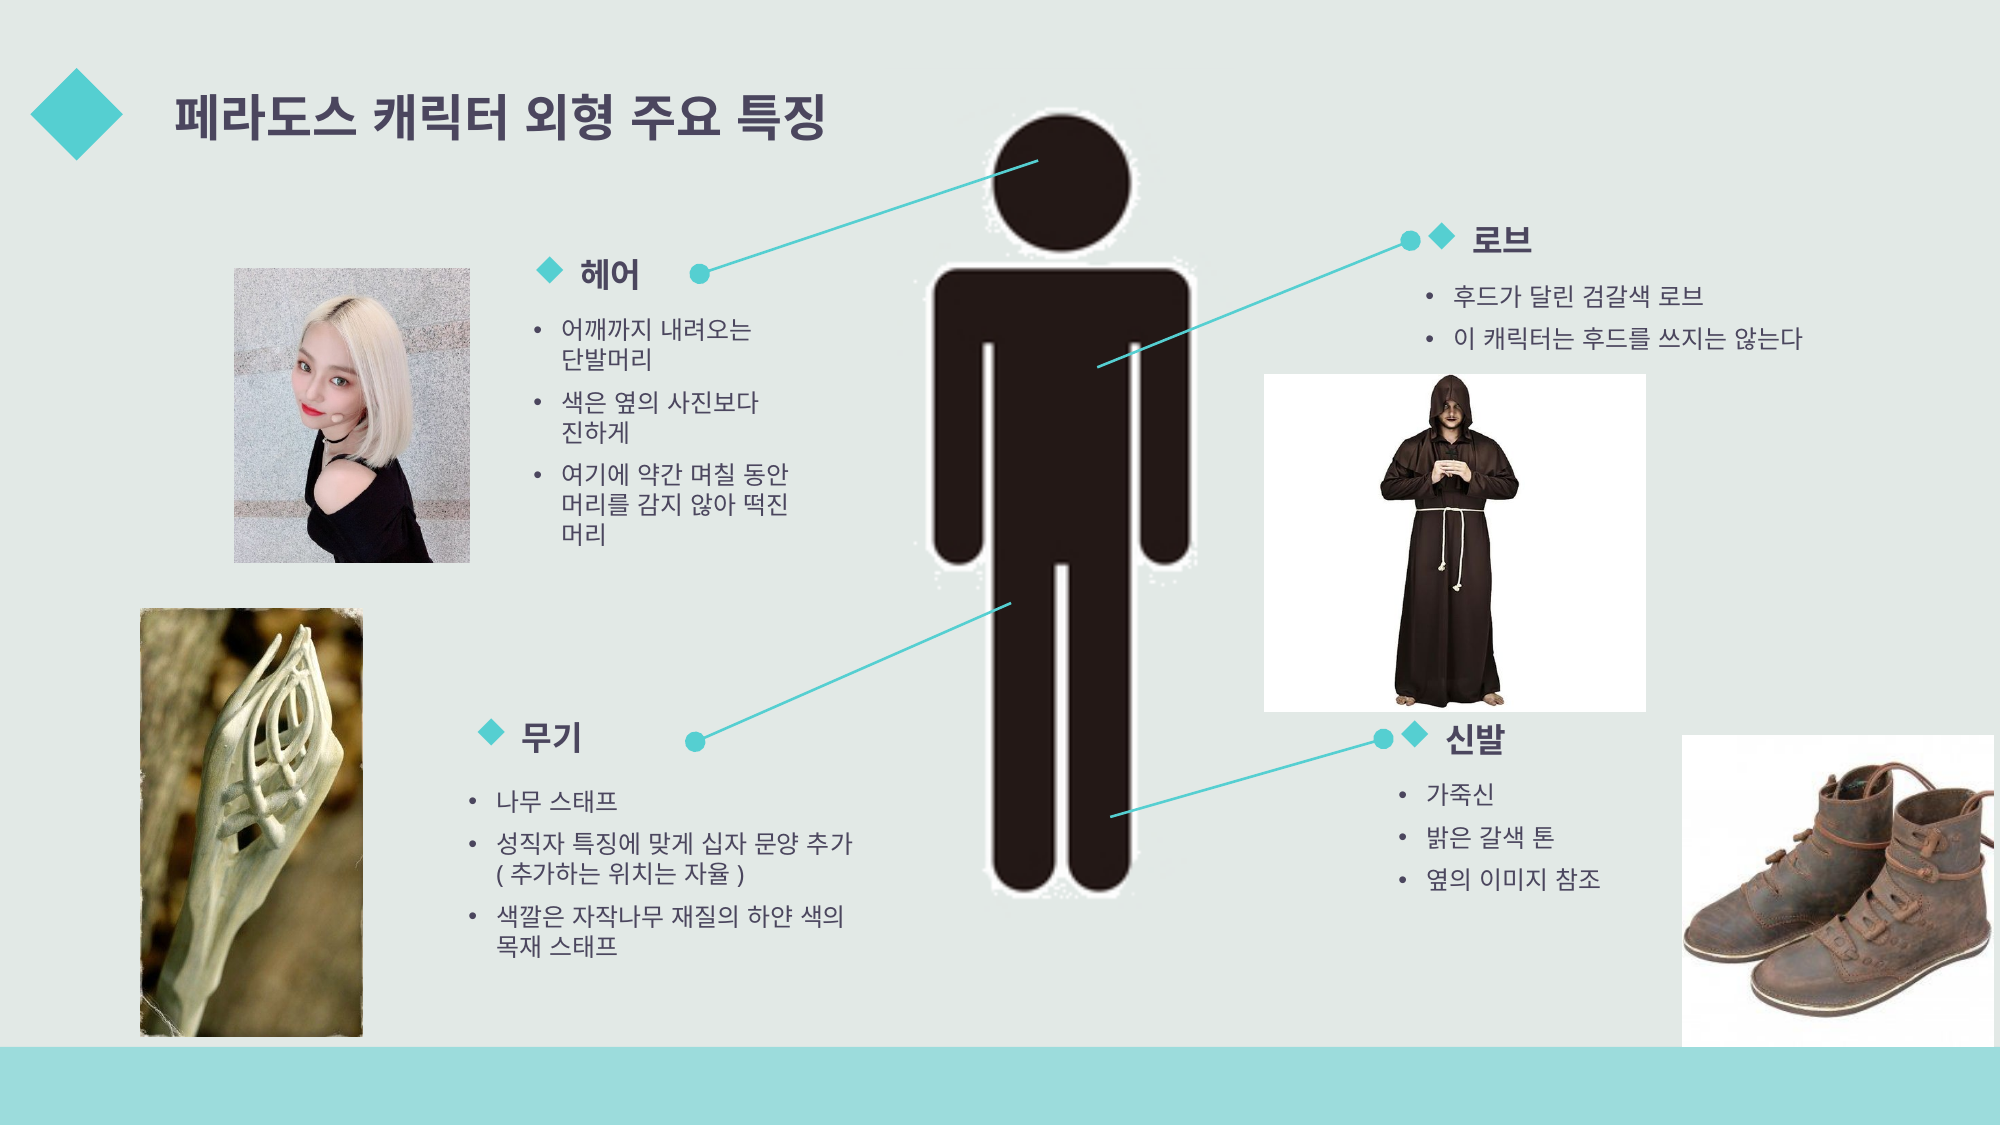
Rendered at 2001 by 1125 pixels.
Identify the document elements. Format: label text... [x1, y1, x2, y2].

text_box 나무 스태프 성직자 특징에 맞게 십자 문양 추가(추가하는 위치는 자율) 색깔은 자작나무 재질의 하얀 색의 목재 스태프 [453, 778, 901, 969]
text_box [67, 66, 87, 76]
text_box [1110, 739, 1384, 817]
picture [234, 268, 470, 563]
text_box 가죽신 밝은 갈색 톤 옆의 이미지 참조 [1383, 772, 1682, 902]
picture [140, 608, 363, 1037]
text_box 헤어 [518, 246, 885, 302]
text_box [122, 78, 882, 159]
picture [885, 67, 1234, 945]
picture [1264, 374, 1646, 712]
text_box [28, 110, 33, 119]
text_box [695, 602, 1012, 742]
text_box 무기 [460, 709, 885, 765]
text_box [0, 1046, 2000, 1125]
text_box 후드가 달린 검갈색 로브 이 캐릭터는 후드를 쓰지는 않는다 [1411, 273, 1955, 362]
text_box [1097, 241, 1411, 368]
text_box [699, 160, 1039, 274]
text_box 01 [33, 76, 121, 152]
text_box 로브 [1410, 213, 1878, 269]
text_box 신발 [1383, 711, 1851, 767]
picture [1682, 735, 1994, 1047]
text_box 어깨까지 내려오는 단발머리 색은 옆의 사진보다 진하게 여기에 약간 며칠 동안 머리를 감지 않아 떡진 머리 [518, 307, 827, 558]
text_box [66, 152, 87, 162]
